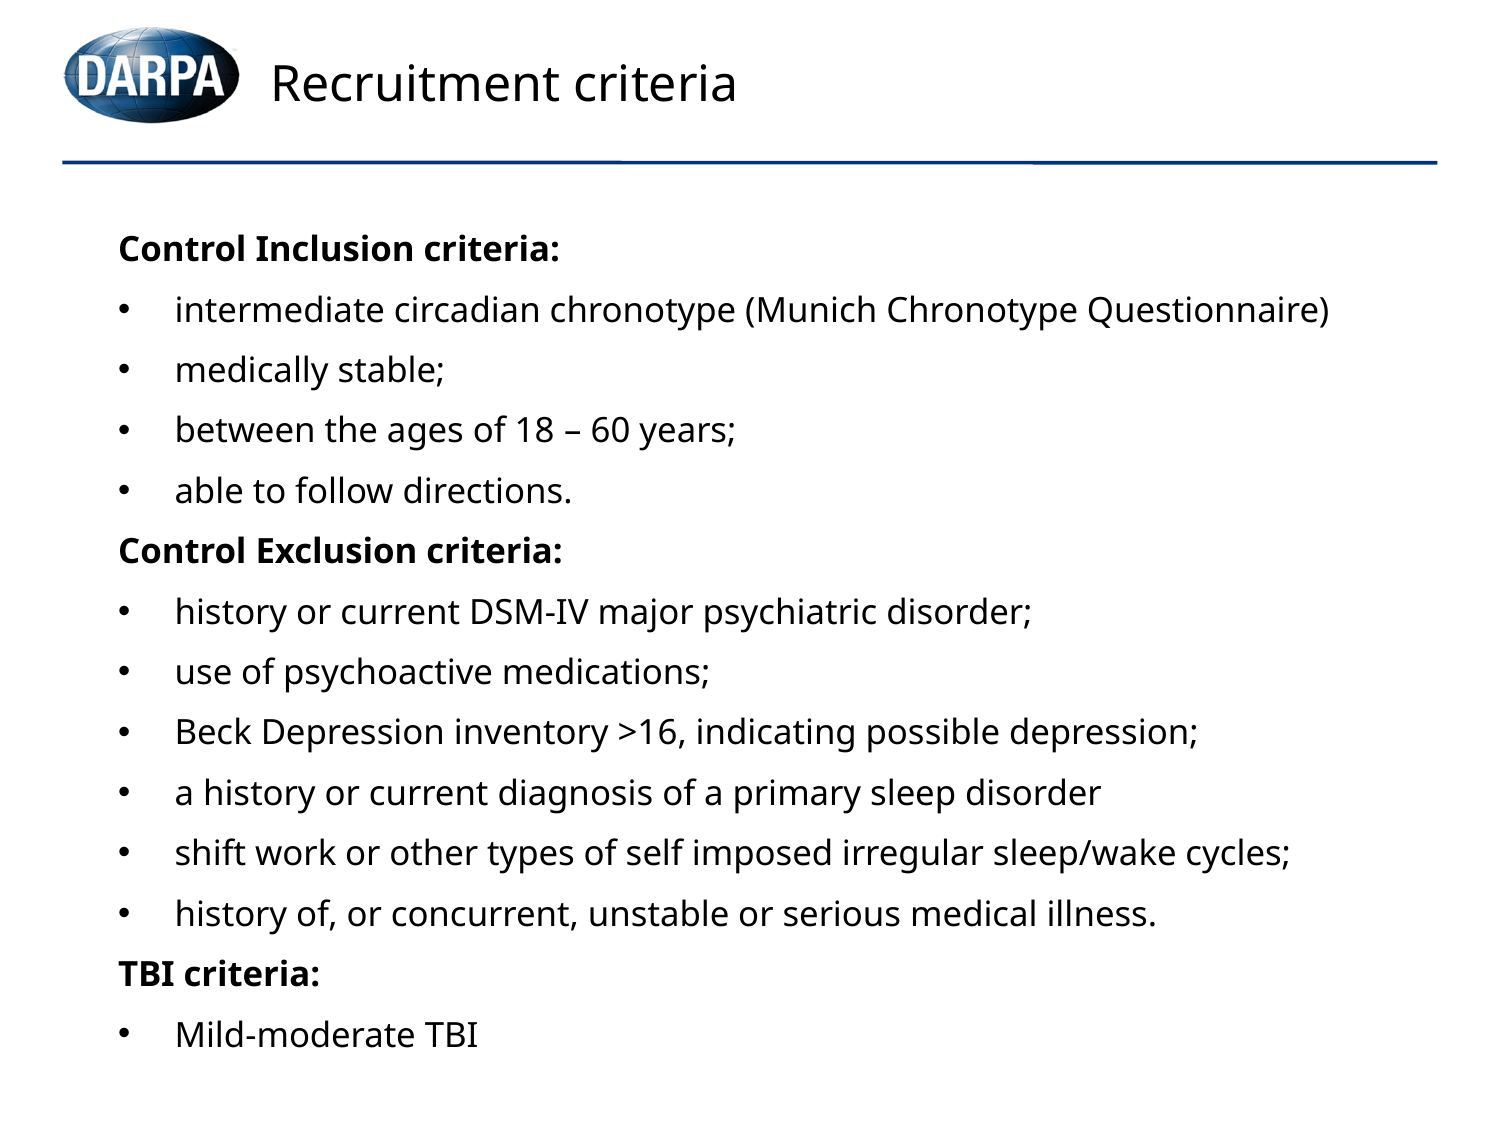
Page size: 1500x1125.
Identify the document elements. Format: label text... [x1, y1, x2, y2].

title Recruitment criteria [255, 0, 1438, 164]
picture [24, 0, 255, 163]
list Control Inclusion criteria: intermediate circadian chronotype (Munich Chronotype Questionnaire) medically stable; between the ages of 18 – 60 years; able to follow directions. Control Exclusion criteria: history or current DSM-IV major psychiatric disorder; use of psychoactive medications; Beck Depression inventory >16, indicating possible depression; a history or current diagnosis of a primary sleep disorder shift work or other types of self imposed irregular sleep/wake cycles; history of, or concurrent, unstable or serious medical illness. TBI criteria: Mild-moderate TBI [102, 219, 1398, 1075]
